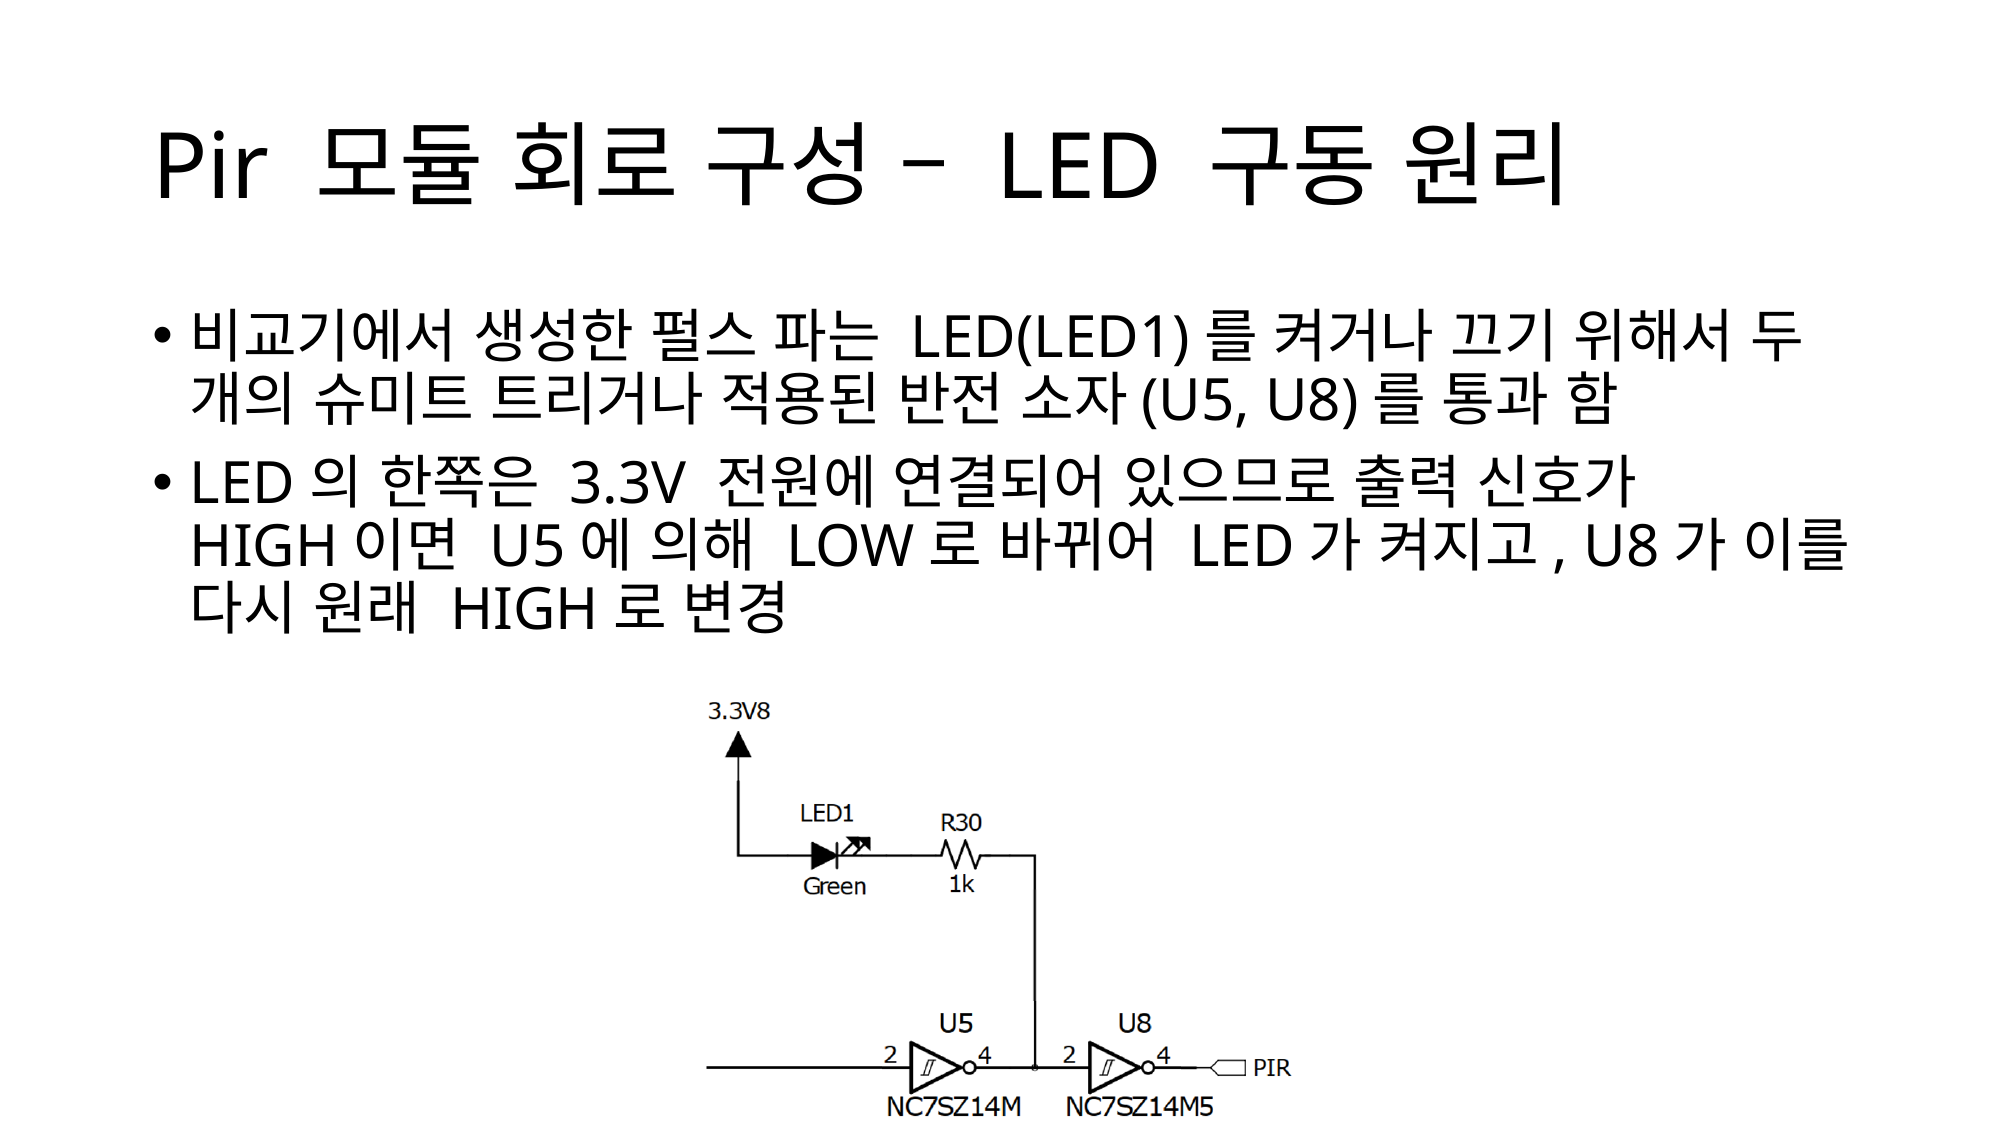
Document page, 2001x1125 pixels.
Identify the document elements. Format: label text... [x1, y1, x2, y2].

picture [704, 697, 1296, 1125]
list 비교기에서 생성한 펄스 파는 LED(LED1)를 켜거나 끄기 위해서 두 개의 슈미트 트리거나 적용된 반전 소자(U5, U8)를 통과 함 LED의 한쪽은 3.3V 전원에 연결되어 있으므로 출력 신호가 HIGH이면 U5에 의해 LOW로 바뀌어 LED가 켜지고, U8가 이를 다시 원래 HIGH로 변경 [137, 299, 1915, 1014]
title Pir 모듈 회로 구성 – LED 구동 원리 [137, 59, 1871, 278]
